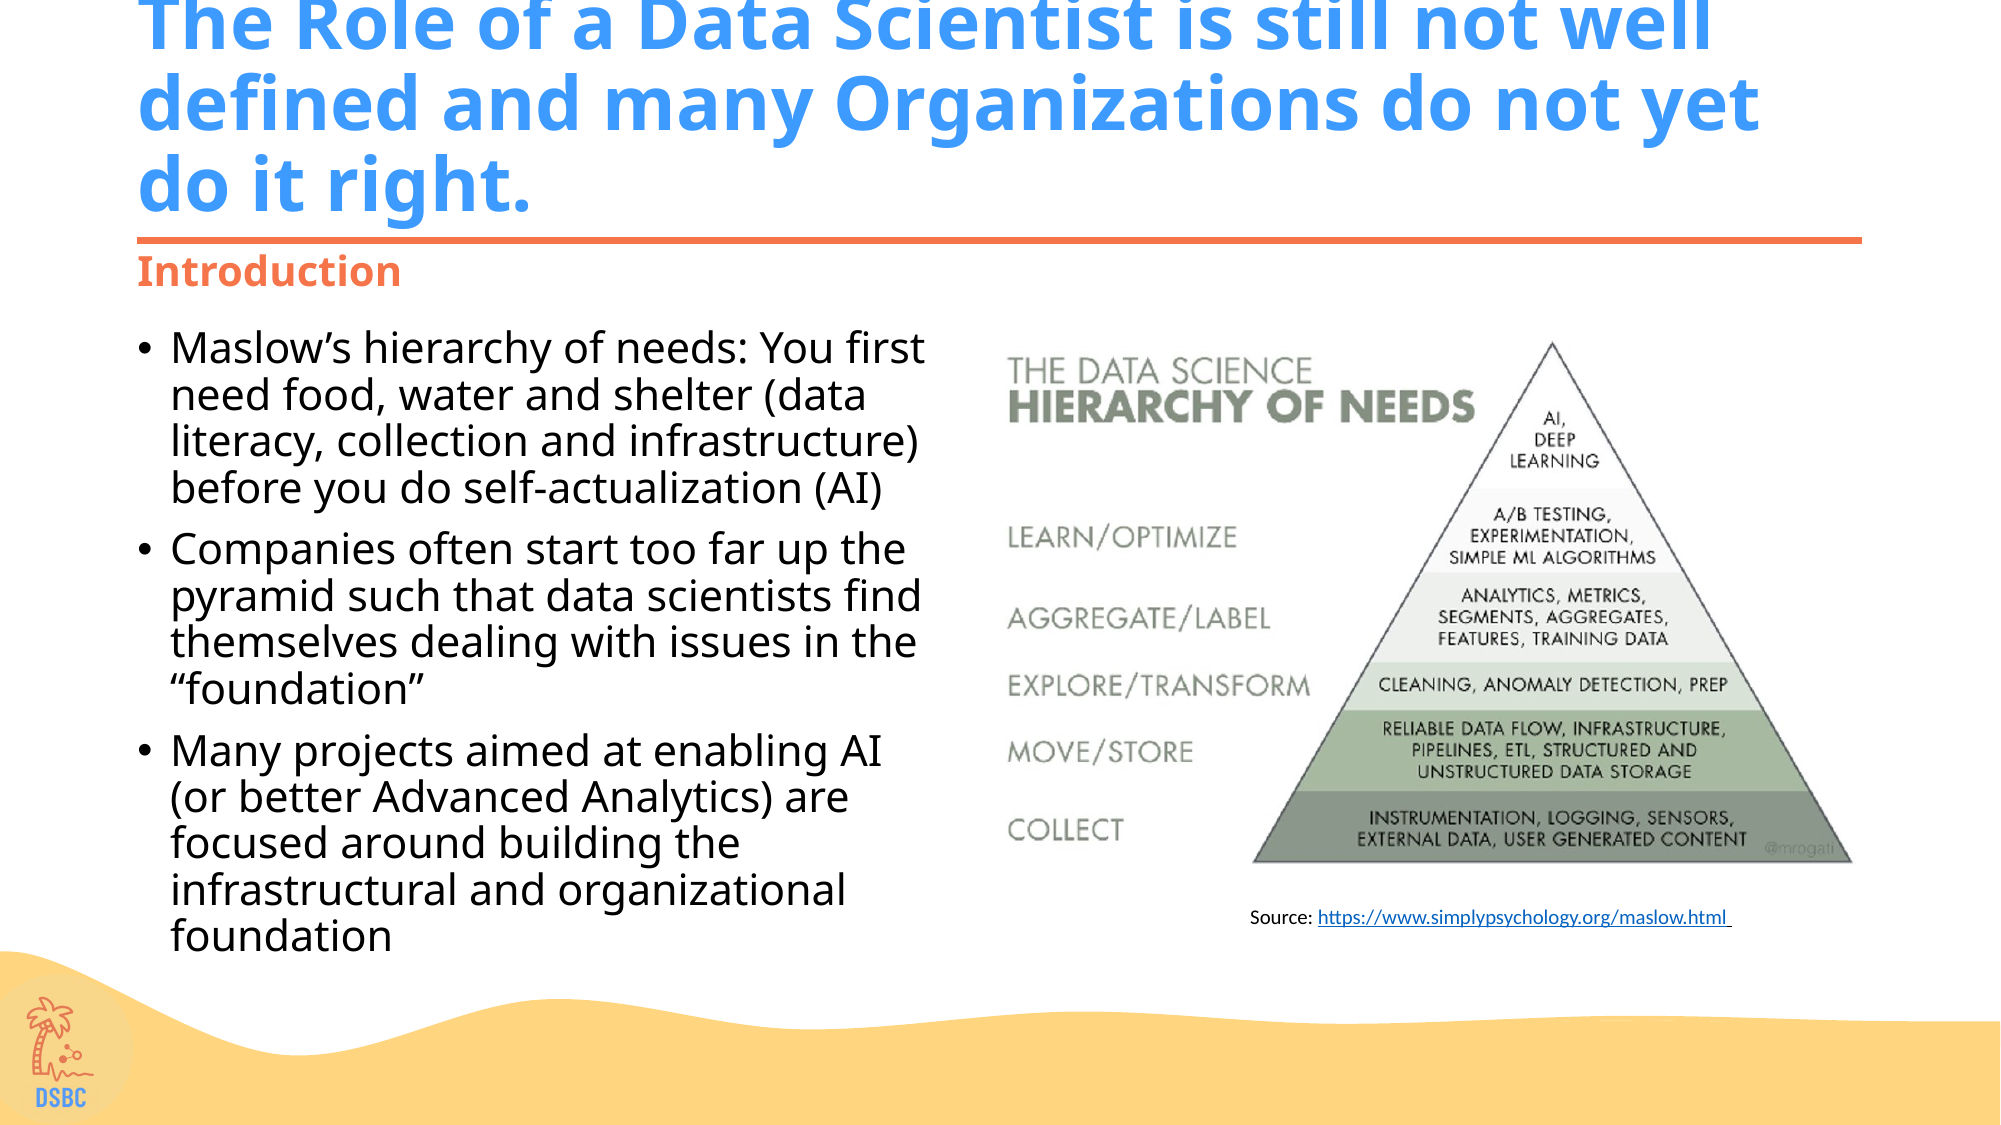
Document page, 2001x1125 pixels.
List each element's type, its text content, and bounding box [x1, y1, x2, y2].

text_box Source: https://www.simplypsychology.org/maslow.html [1235, 896, 1863, 937]
list Maslow’s hierarchy of needs: You first need food, water and shelter (data literacy, collection and infrastructure) before you do self-actualization (AI) Companies often start too far up the pyramid​ such that data scientists find themselves dealing with issues in the “foundation” Many projects aimed at enabling AI (or better Advanced Analytics) are focused around building the infrastructural and organizational foundation [137, 319, 933, 990]
list Introduction [137, 243, 919, 309]
picture [0, 974, 134, 1125]
picture [985, 319, 1863, 876]
title The Role of a Data Scientist is still not well defined and many Organizations do not yet do it right. [137, 45, 1863, 228]
